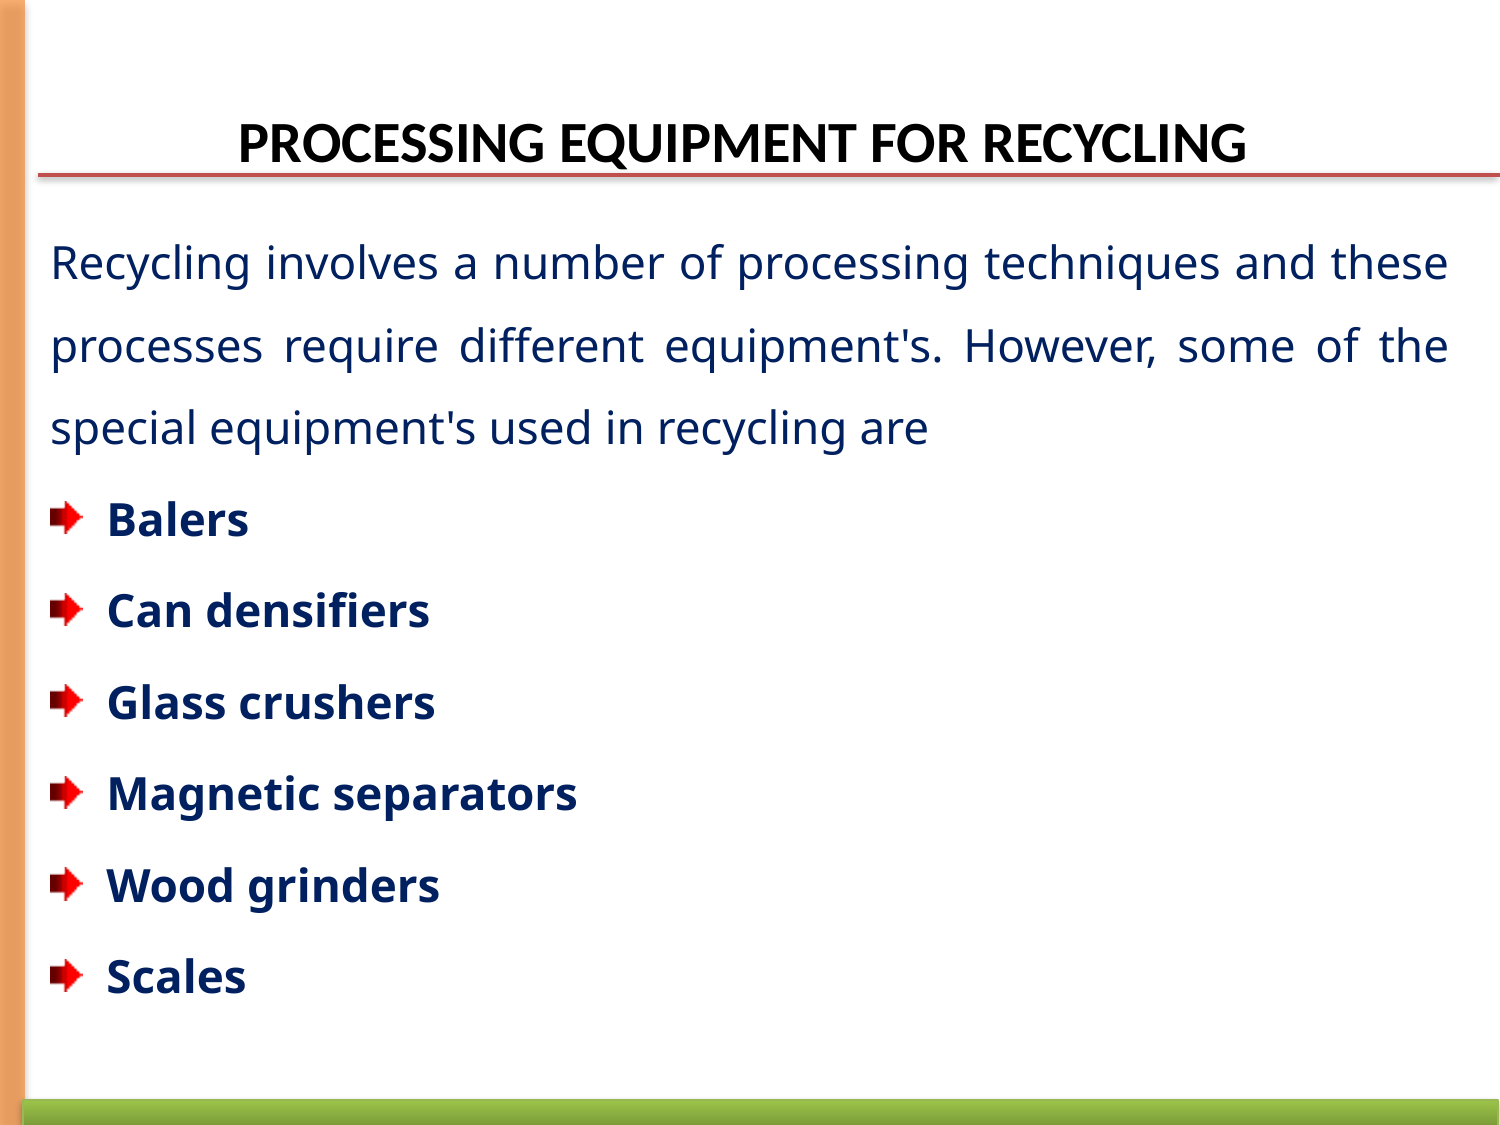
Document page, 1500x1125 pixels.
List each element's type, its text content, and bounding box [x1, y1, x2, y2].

title PROCESSING EQUIPMENT FOR RECYCLING [75, 45, 1425, 199]
picture [50, 776, 83, 809]
picture [50, 593, 83, 626]
picture [50, 501, 83, 534]
picture [50, 684, 83, 717]
picture [50, 959, 83, 992]
list Recycling involves a number of processing techniques and these processes require different equipment's. However, some of the special equipment's used in recycling are Balers Can densifiers Glass crushers Magnetic separators Wood grinders Scales [35, 199, 1465, 1079]
picture [50, 867, 83, 901]
